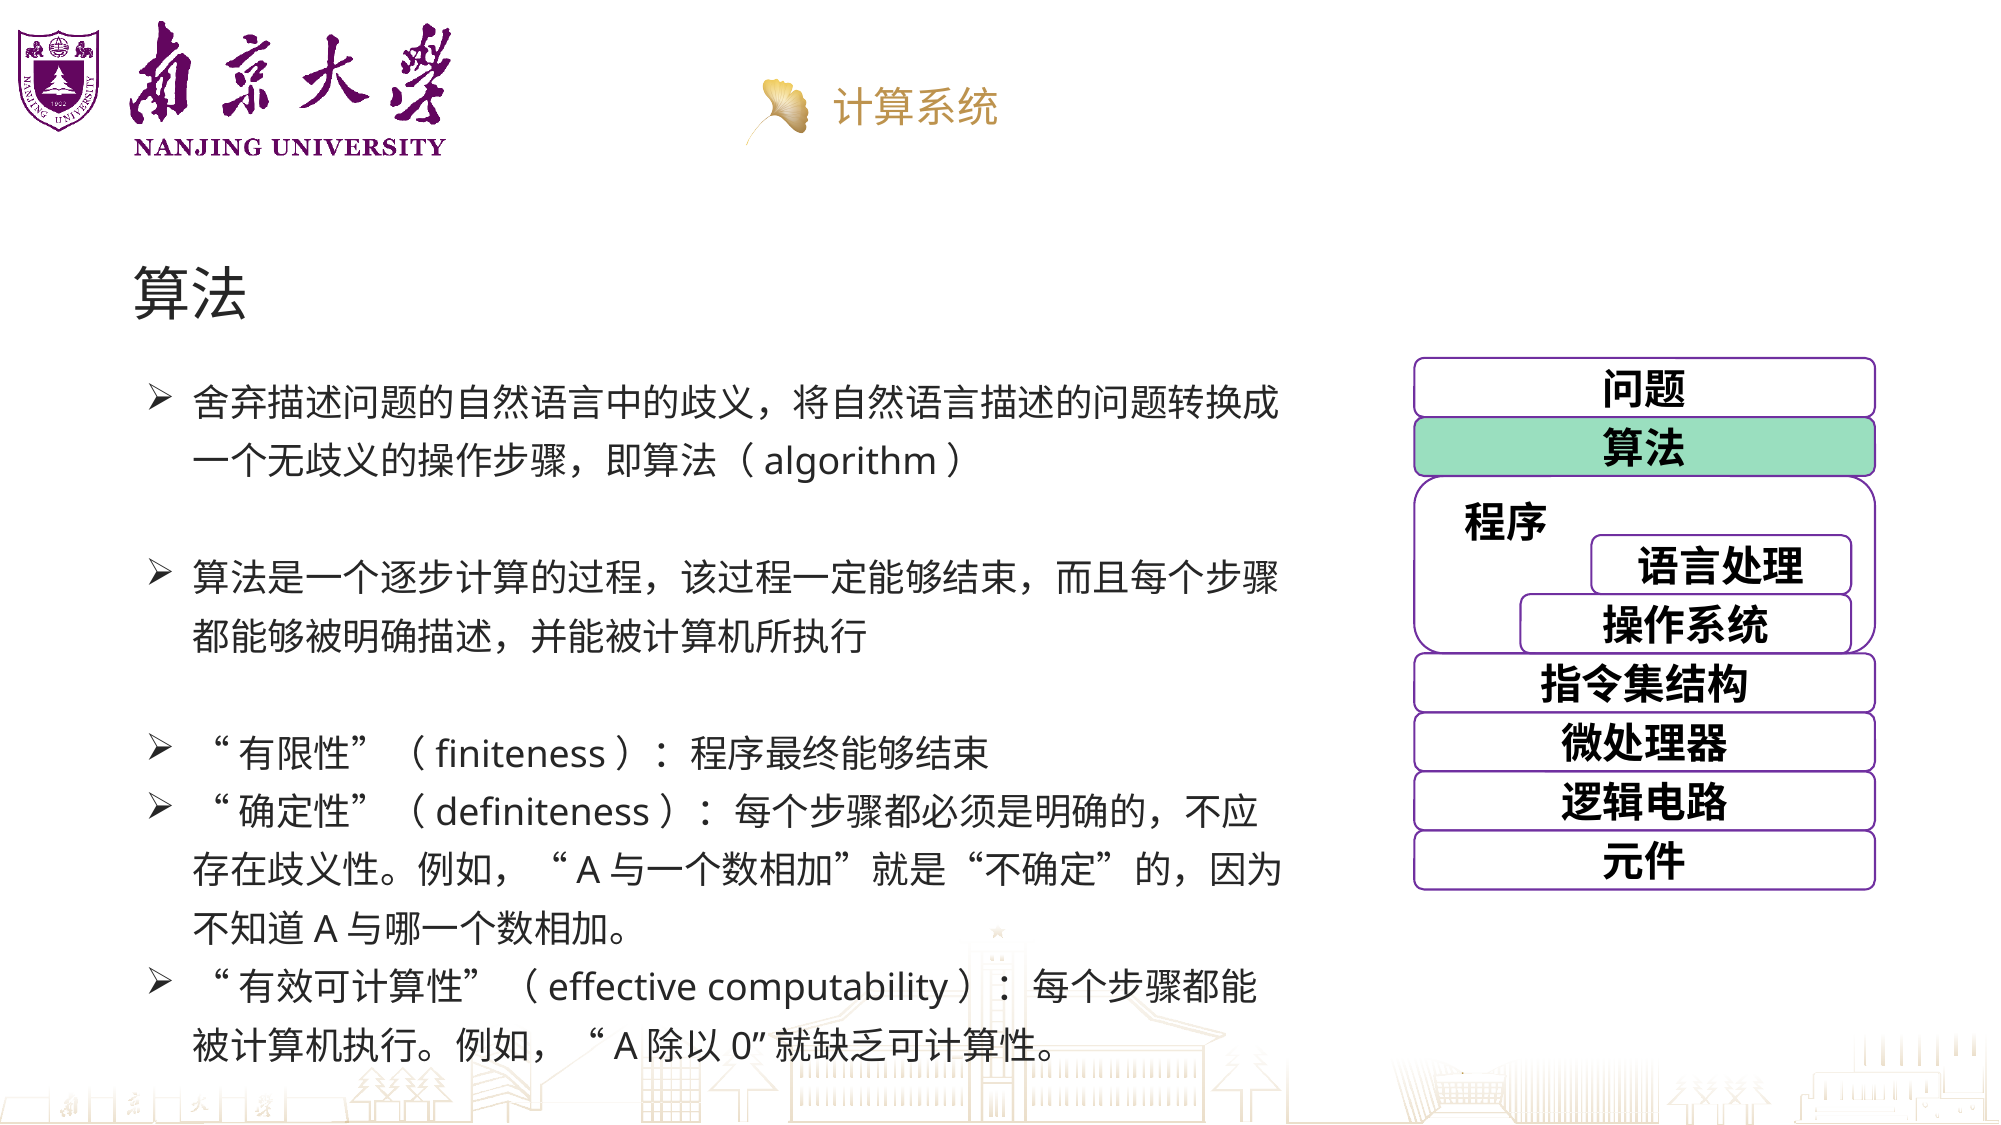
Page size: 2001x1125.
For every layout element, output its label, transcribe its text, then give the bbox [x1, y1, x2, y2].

picture [731, 64, 830, 169]
text_box 计算系统 [817, 73, 1015, 139]
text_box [116, 249, 1309, 1077]
picture [18, 21, 451, 160]
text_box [1414, 357, 1875, 890]
